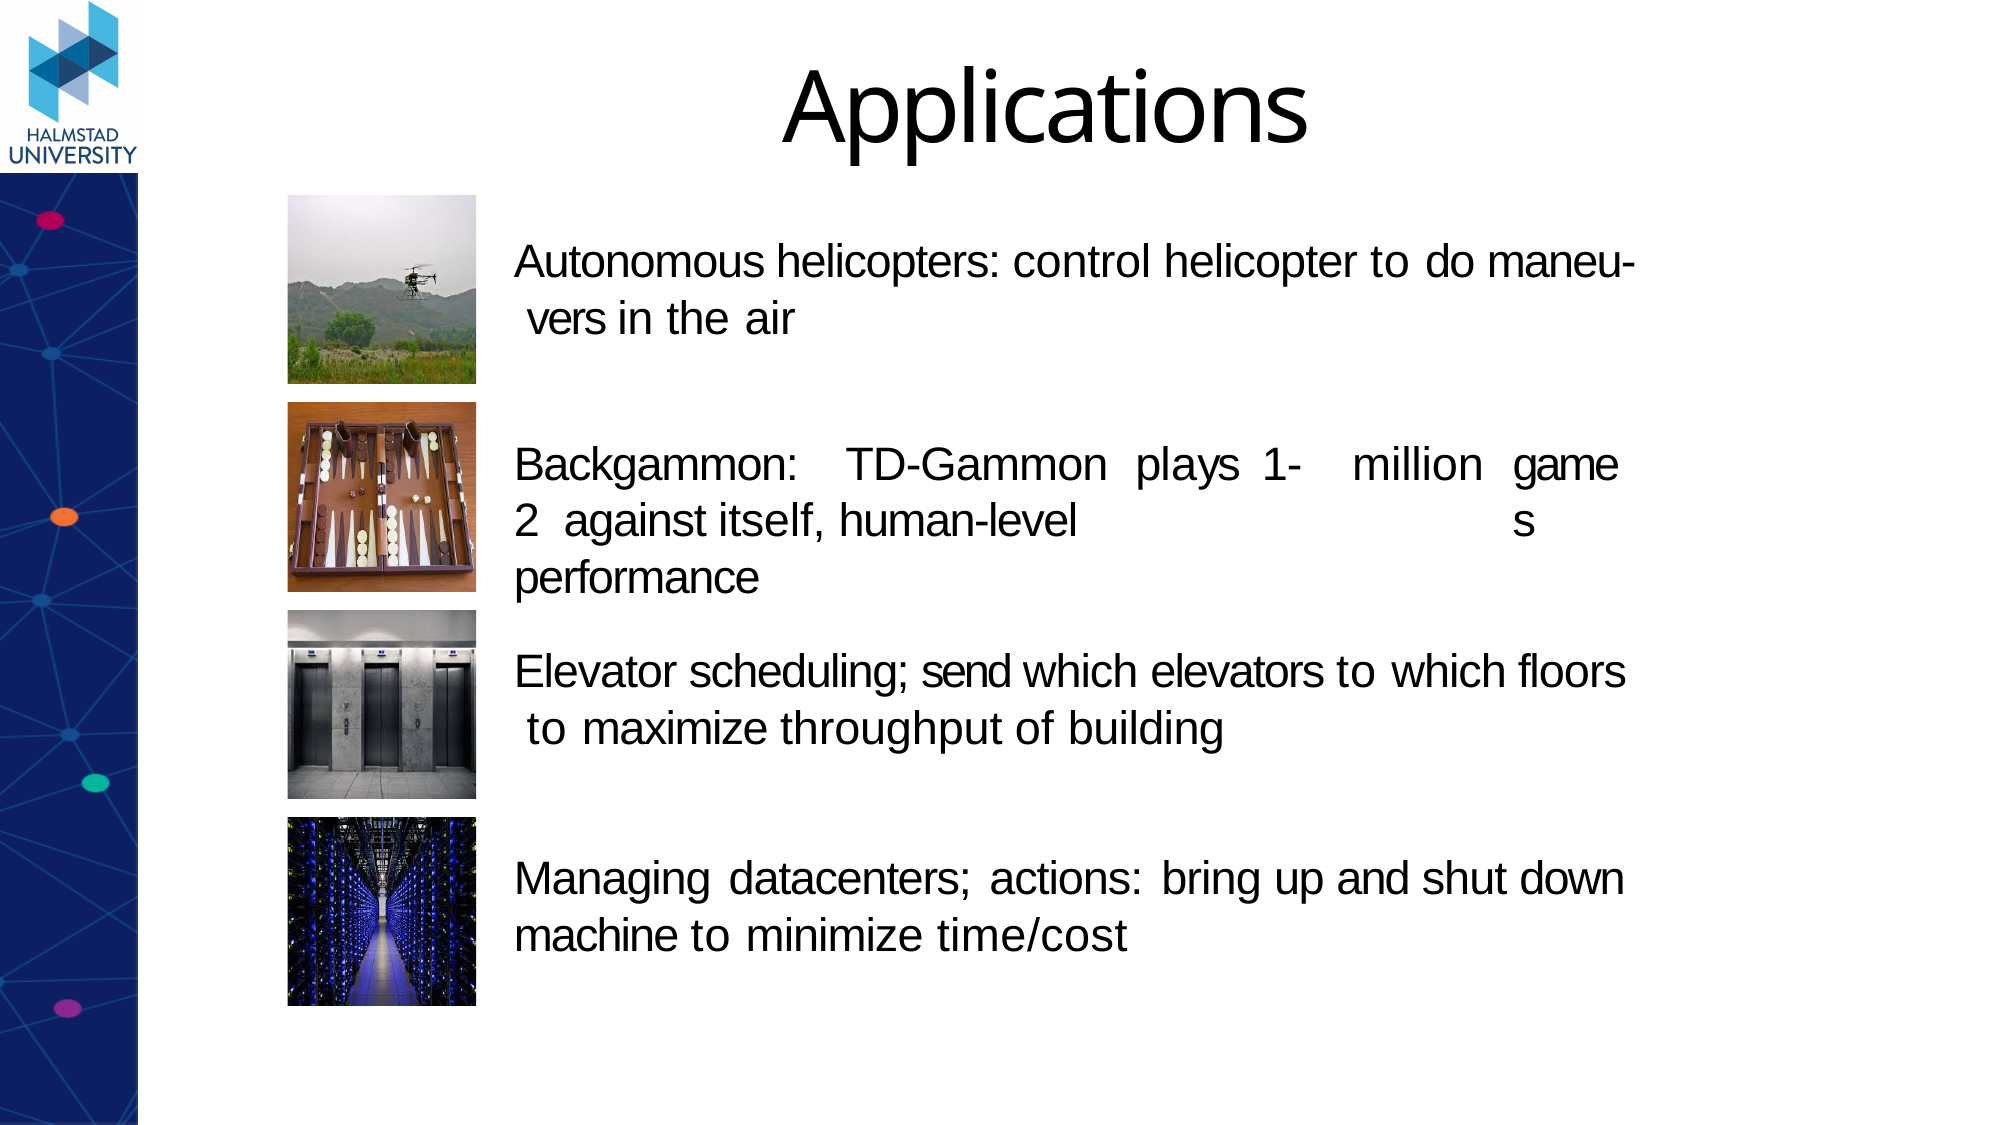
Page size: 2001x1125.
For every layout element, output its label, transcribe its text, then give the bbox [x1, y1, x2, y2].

text_box Autonomous helicopters: control helicopter to do maneu- vers in the air [511, 228, 1639, 344]
text_box [287, 402, 477, 592]
text_box million [1350, 430, 1486, 490]
text_box Elevator scheduling; send which elevators to which floors to maximize throughput of building Managing datacenters; actions: bring up and shut down machine to minimize time/cost [511, 638, 1639, 962]
text_box Backgammon: TD-Gammon plays 1-2 against itself, human-level performance [511, 430, 1326, 603]
text_box [287, 610, 477, 799]
title Applications [184, 1, 1910, 220]
text_box games [1510, 430, 1639, 546]
text_box [287, 220, 477, 385]
text_box [287, 817, 477, 1006]
picture [0, 0, 145, 1125]
